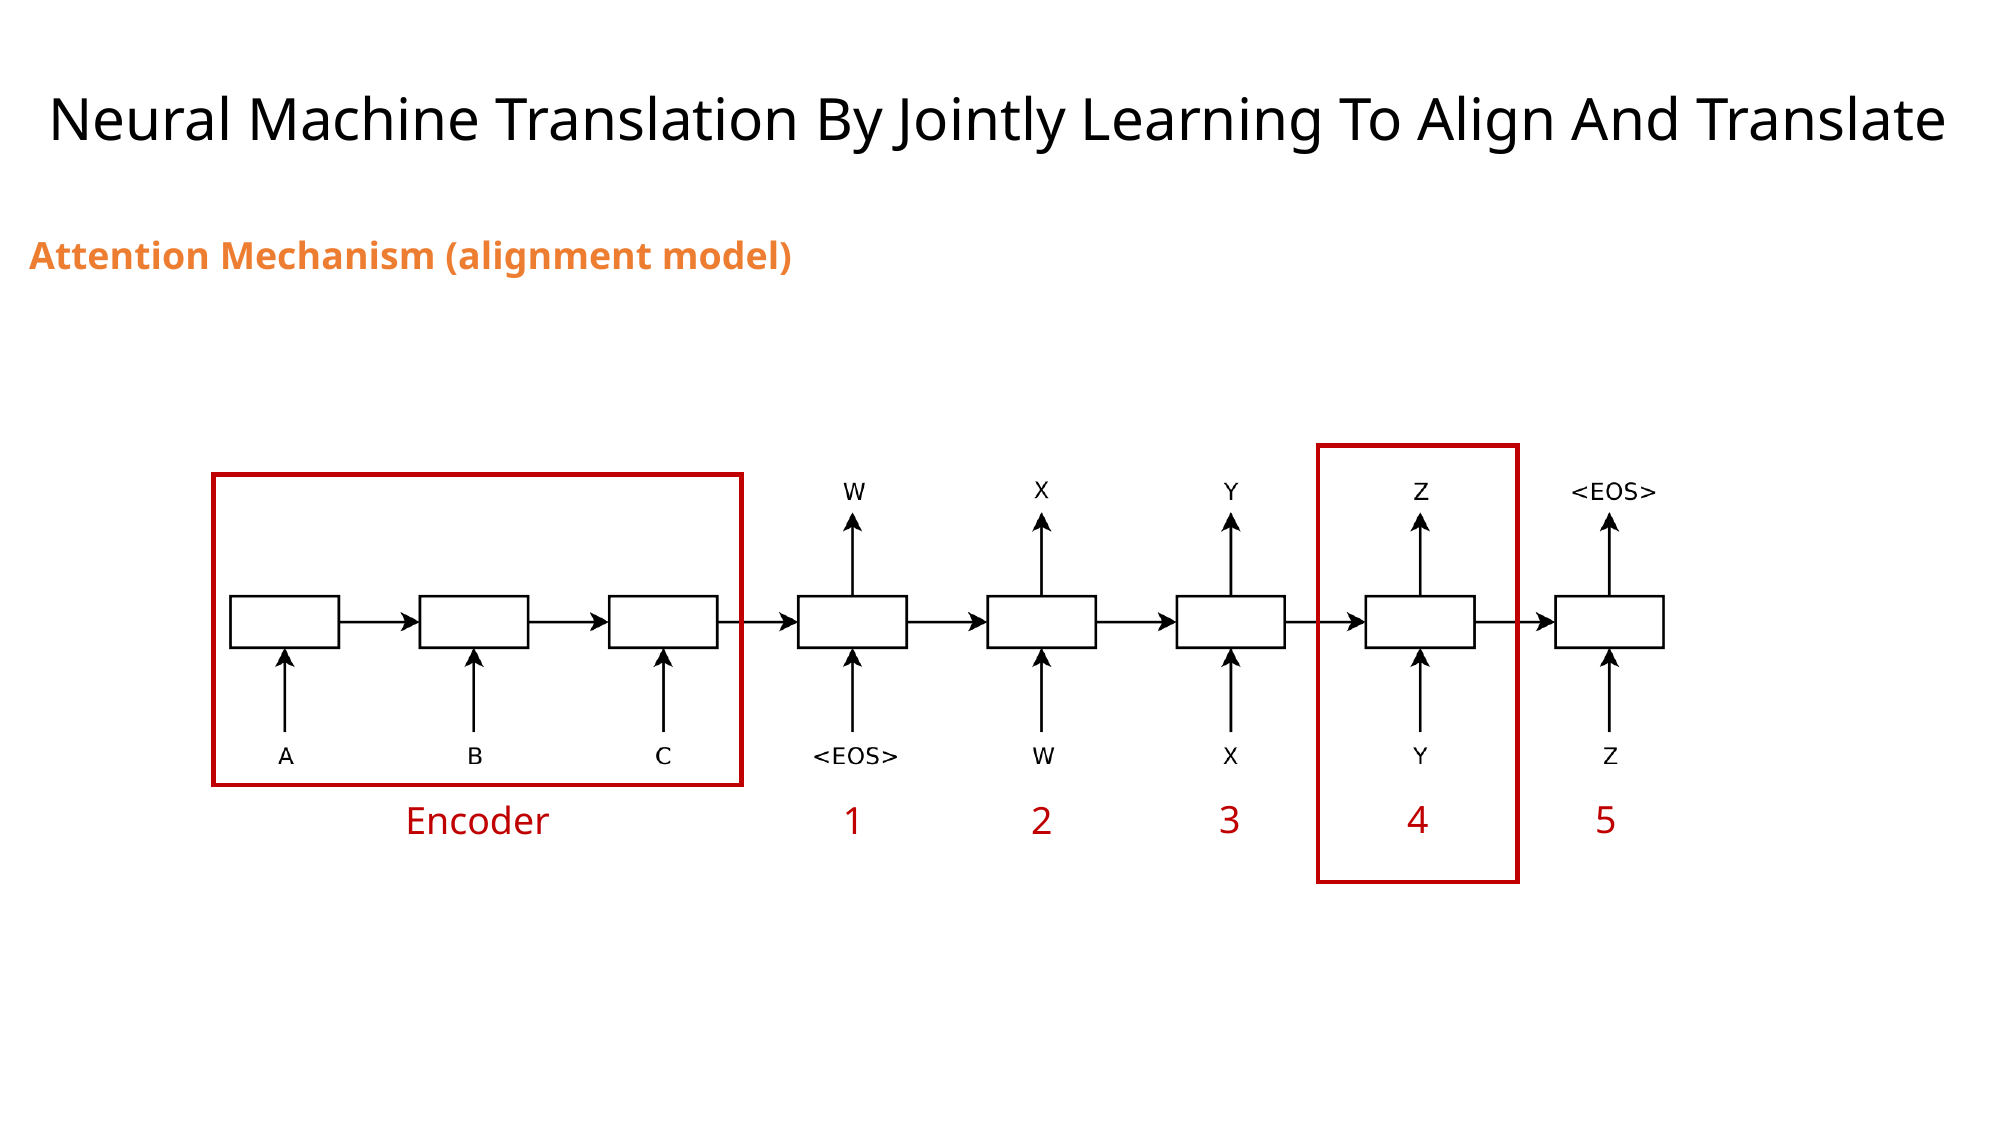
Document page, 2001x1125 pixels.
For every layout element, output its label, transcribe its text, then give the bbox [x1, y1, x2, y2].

text_box 2 [1016, 790, 1068, 850]
text_box 1 [828, 790, 880, 850]
text_box [1317, 445, 1519, 450]
text_box Encoder [390, 790, 565, 850]
text_box 5 [1580, 788, 1632, 849]
text_box [1317, 786, 1519, 883]
picture [213, 450, 1682, 786]
text_box 3 [1204, 788, 1256, 849]
text_box Attention Mechanism (alignment model) [14, 202, 808, 285]
text_box Neural Machine Translation By Jointly Learning To Align And Translate [33, 40, 1962, 160]
